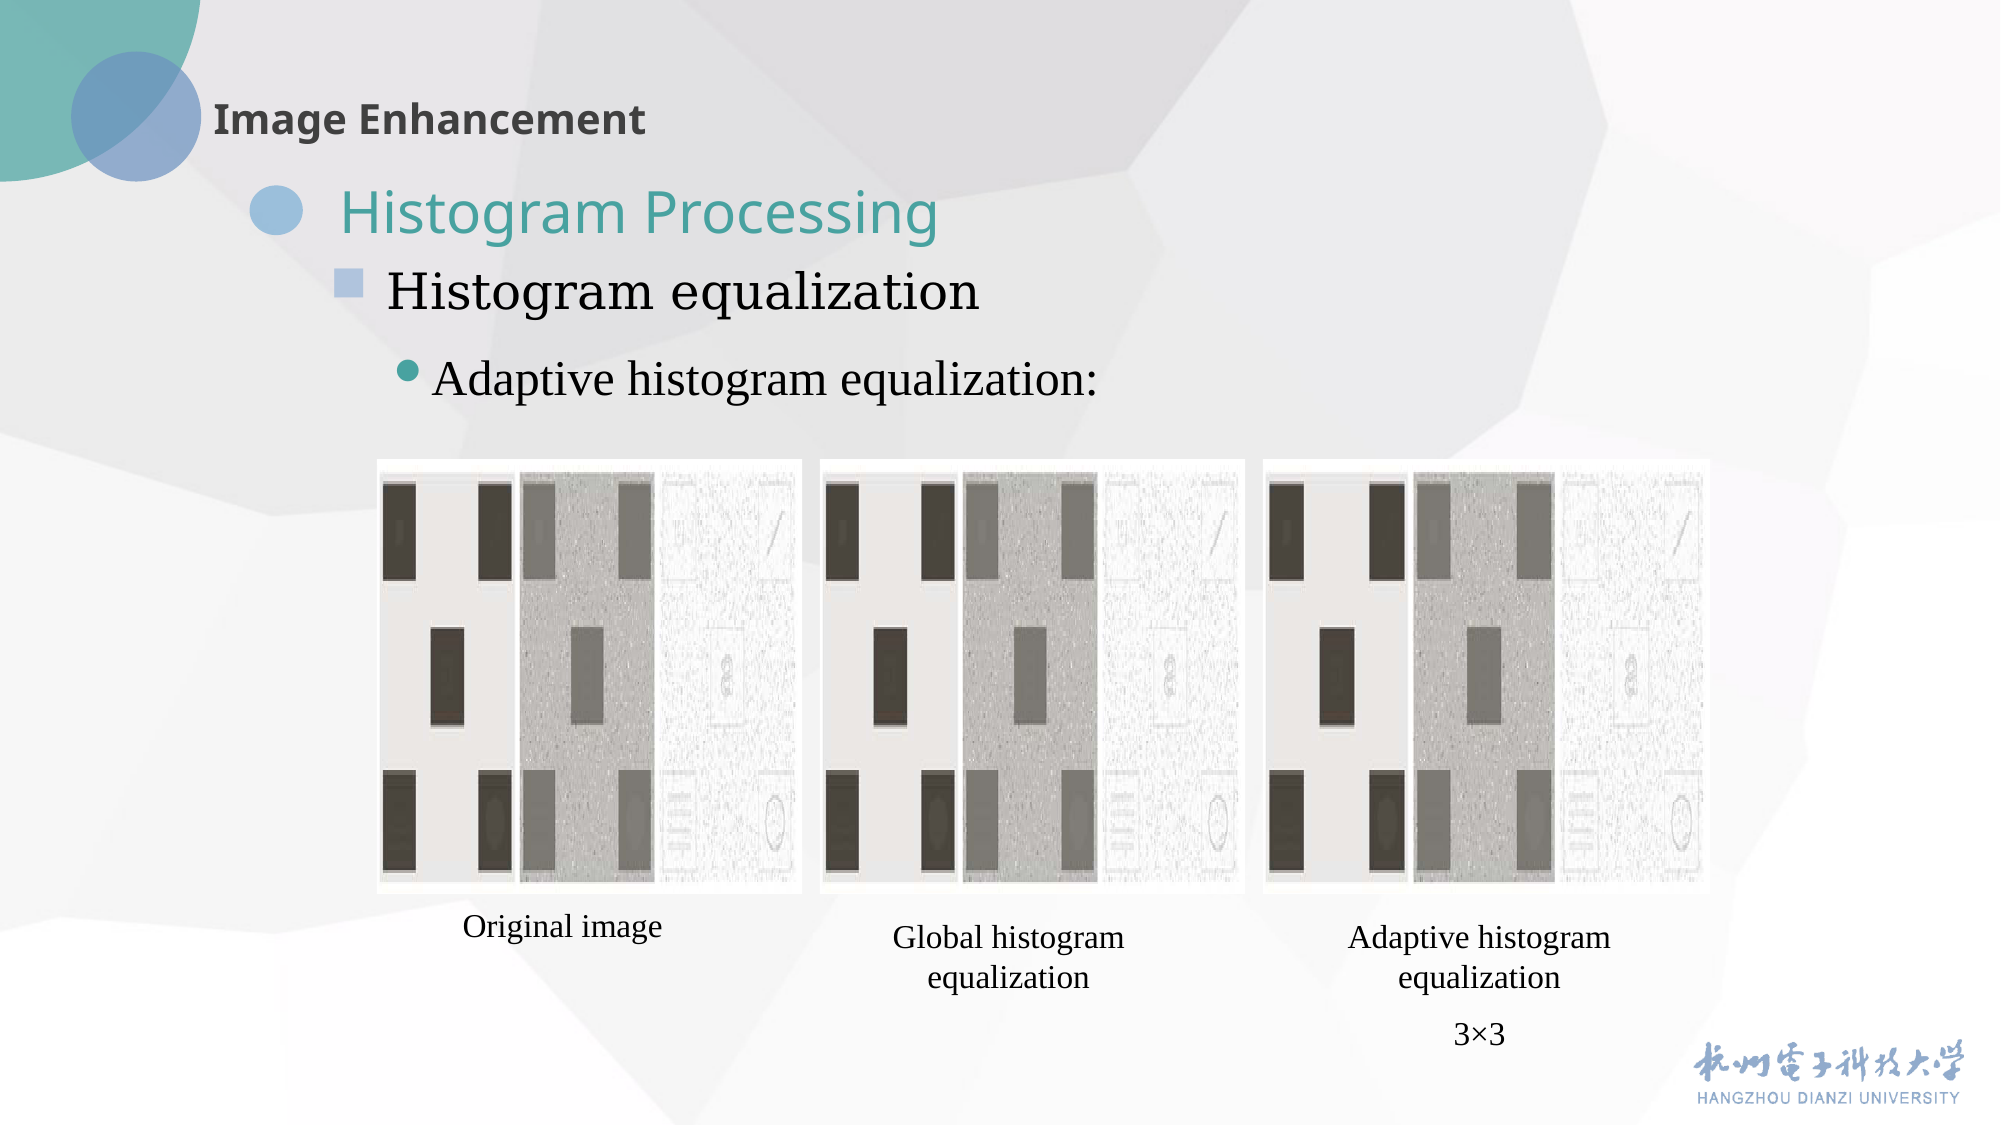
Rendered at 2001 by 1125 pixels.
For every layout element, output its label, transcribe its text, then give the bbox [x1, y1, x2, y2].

text_box Histogram Processing [324, 167, 1717, 253]
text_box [1262, 459, 1711, 1064]
picture [0, 0, 2001, 1125]
text_box Adaptive histogram equalization: [379, 338, 1480, 414]
text_box [0, 0, 202, 183]
text_box Histogram equalization [315, 252, 1417, 328]
text_box Original image [447, 896, 720, 952]
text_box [819, 459, 1246, 1004]
text_box [70, 50, 203, 183]
text_box [248, 184, 304, 237]
